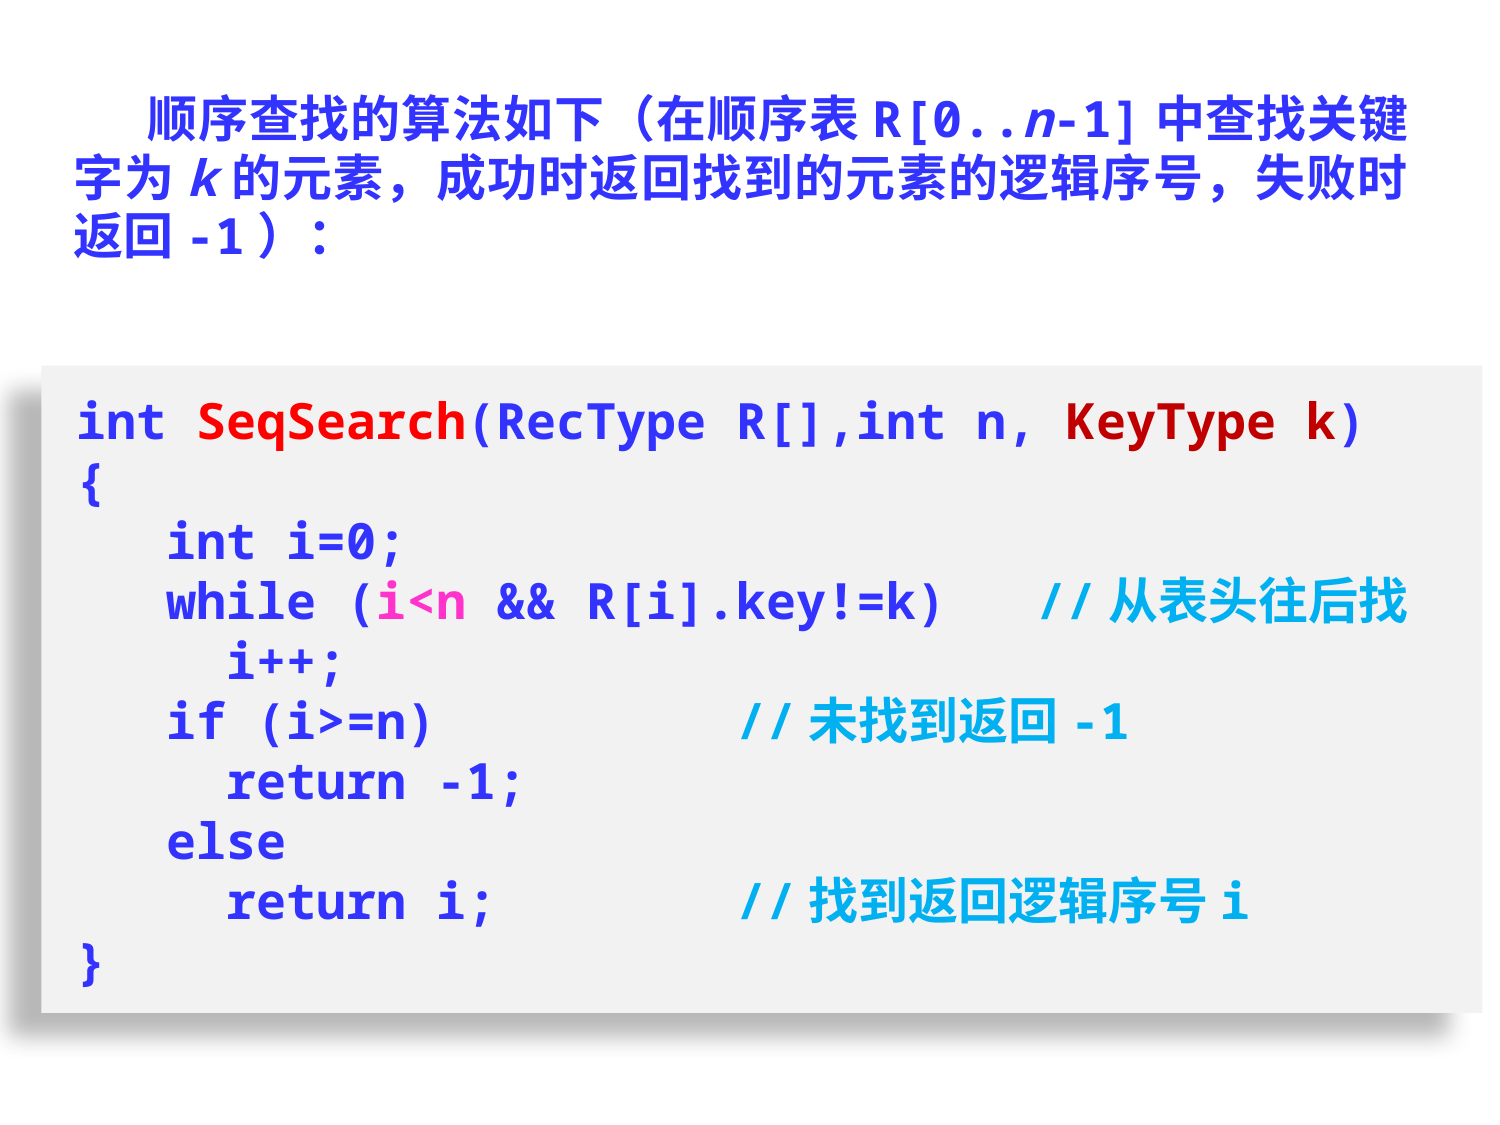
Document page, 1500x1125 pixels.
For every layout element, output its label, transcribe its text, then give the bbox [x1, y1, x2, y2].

text_box 顺序查找的算法如下（在顺序表R[0..n-1]中查找关键字为k的元素，成功时返回找到的元素的逻辑序号，失败时返回-1）： [58, 81, 1424, 272]
text_box int SeqSearch(RecType R[],int n, KeyType k) { int i=0; while (i<n && R[i].key!=k) //从表头往后找 i++; if (i>=n) //未找到返回-1 return -1; else return i; //找到返回逻辑序号i } [41, 365, 1483, 1014]
